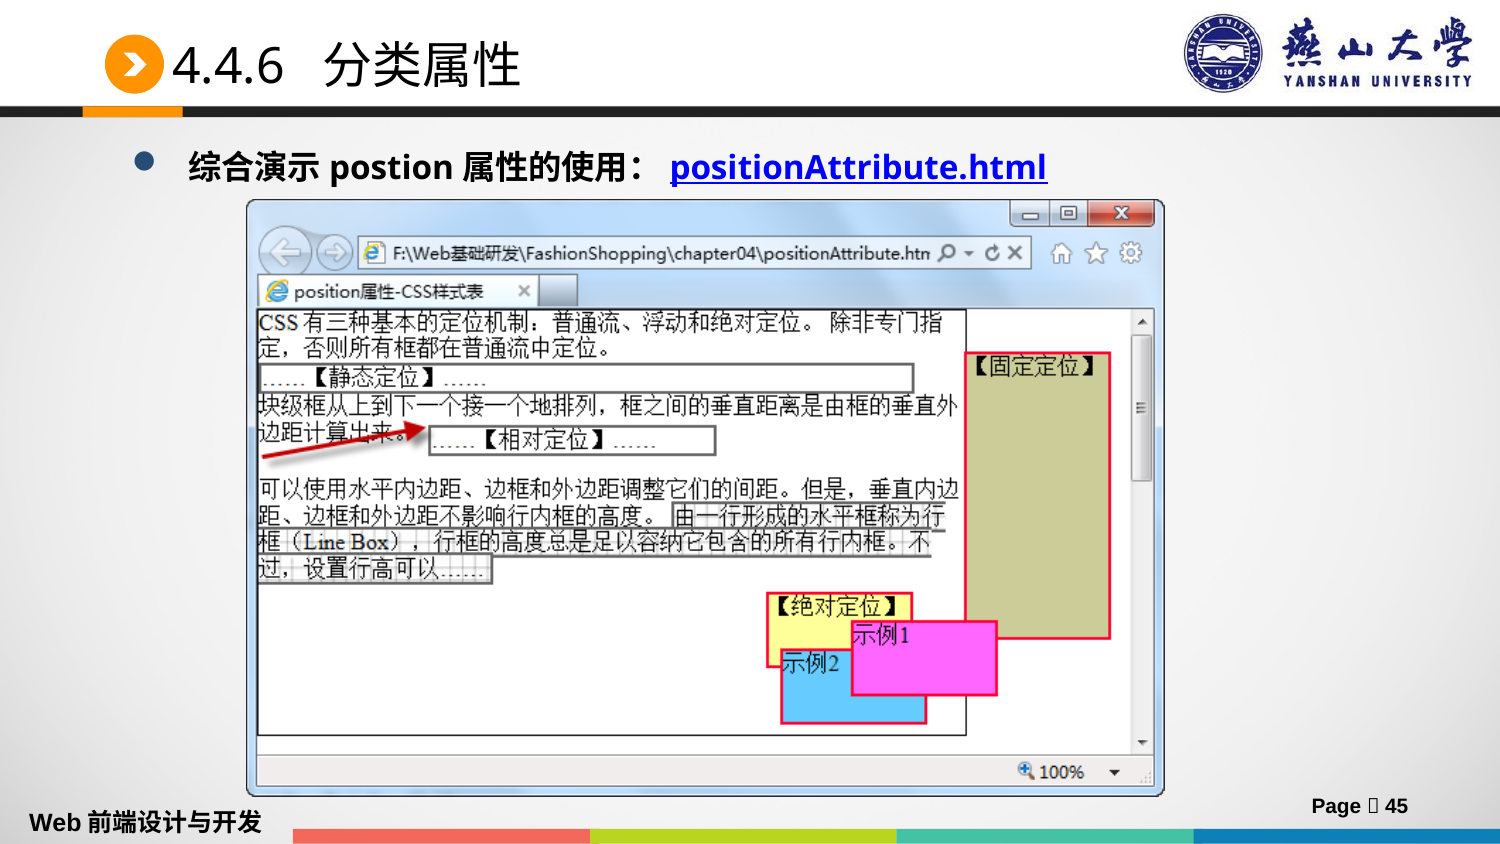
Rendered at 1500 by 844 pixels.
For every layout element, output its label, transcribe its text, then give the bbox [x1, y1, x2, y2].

list [81, 140, 1429, 528]
picture [1182, 11, 1474, 94]
picture [0, 118, 1500, 844]
title 4.4.6 分类属性 [157, 22, 891, 106]
slide_number Page  45 [1187, 785, 1424, 821]
text_box 综合演示postion属性的使用：positionAttribute.html [117, 118, 1372, 194]
